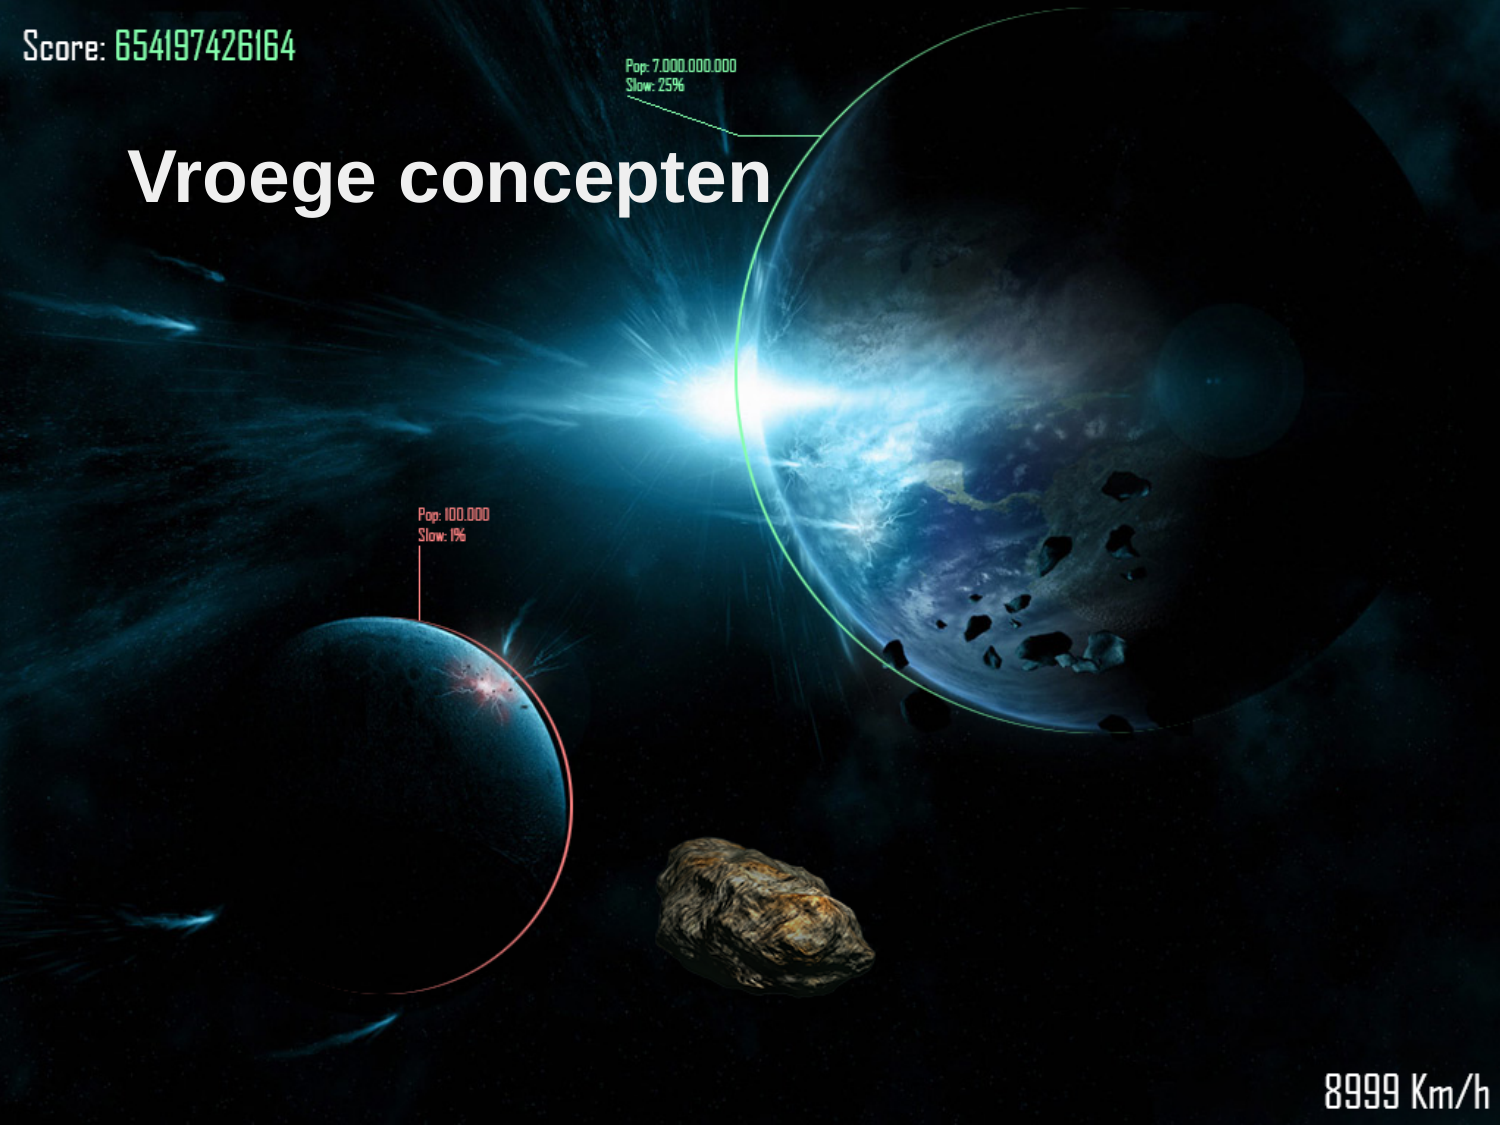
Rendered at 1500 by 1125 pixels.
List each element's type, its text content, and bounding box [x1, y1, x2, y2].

text_box [0, 0, 1500, 1125]
title Vroege concepten [75, 45, 1425, 233]
